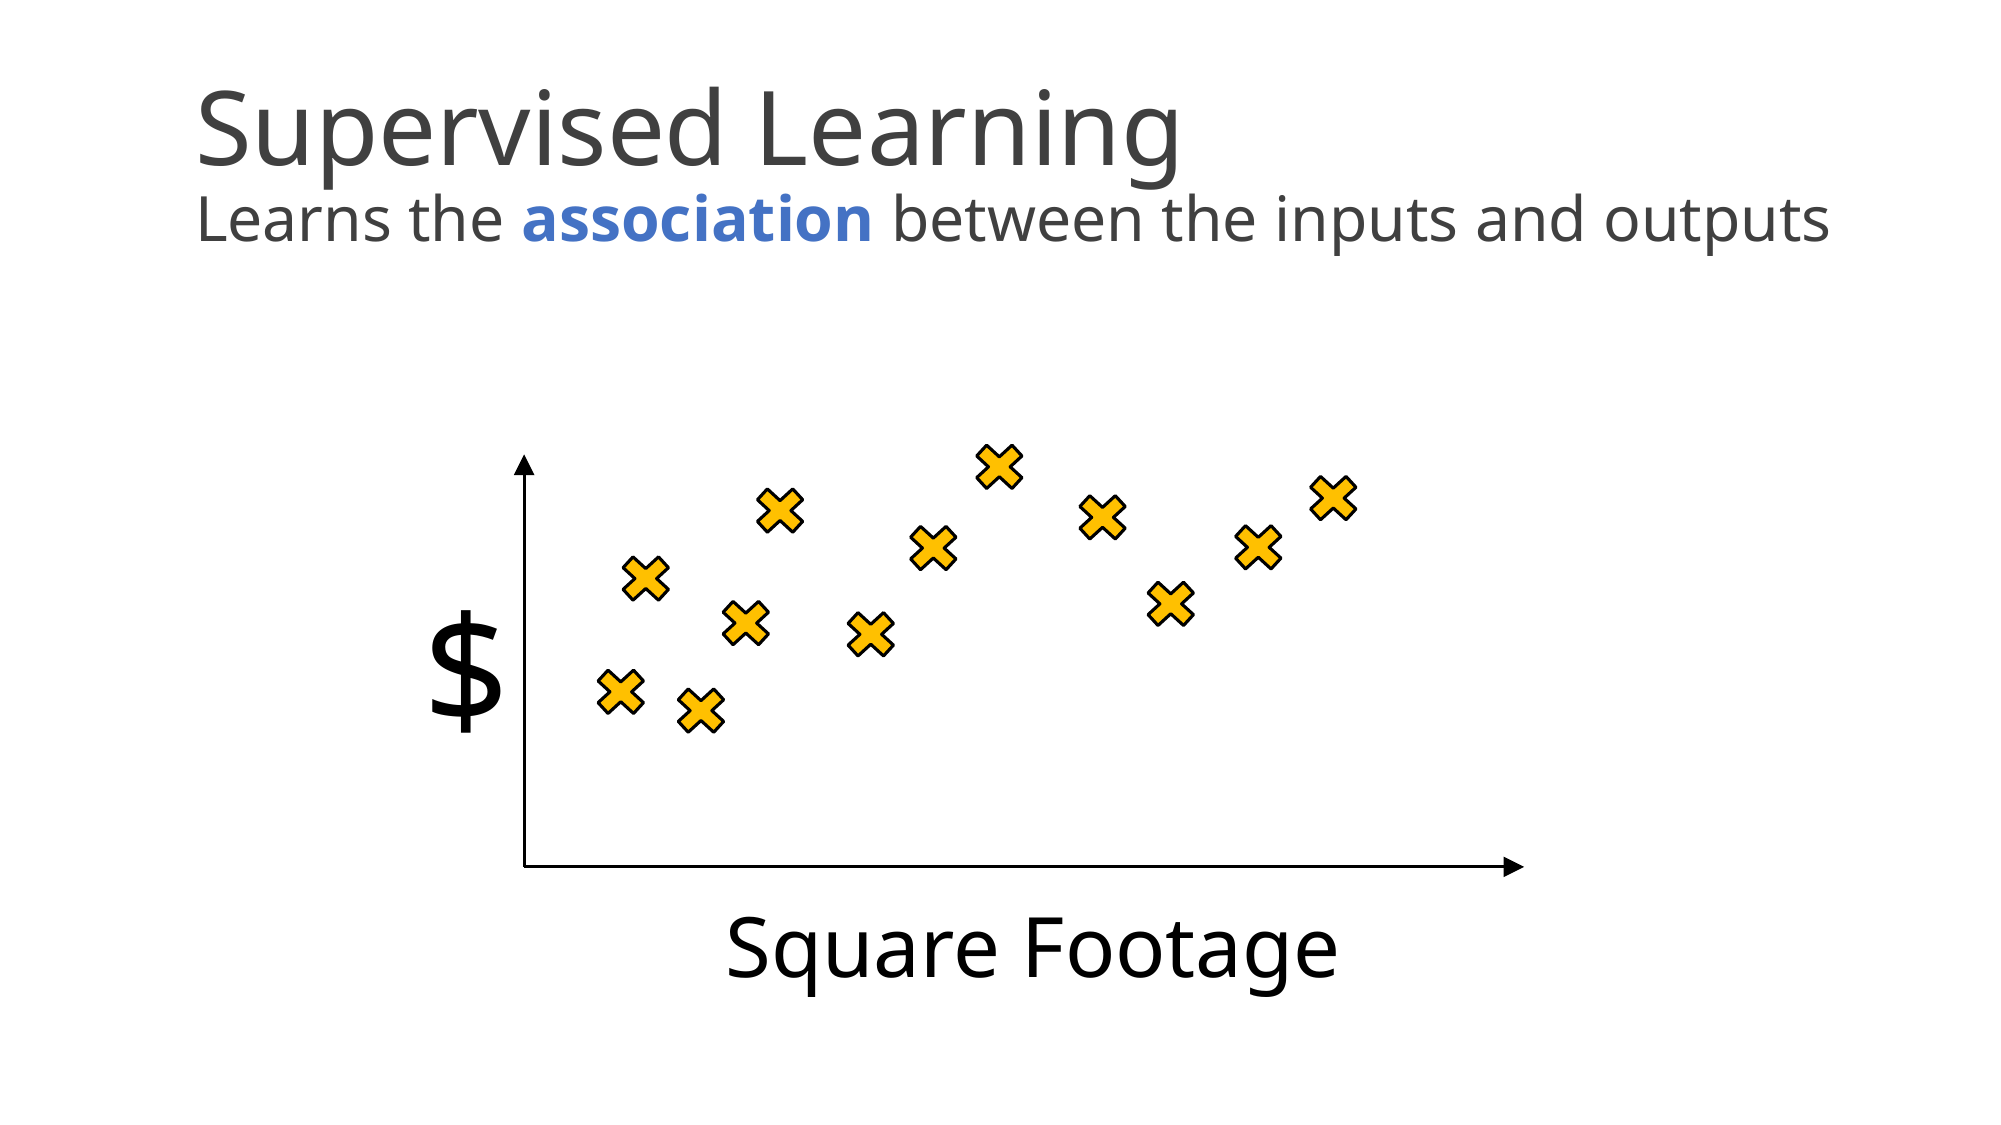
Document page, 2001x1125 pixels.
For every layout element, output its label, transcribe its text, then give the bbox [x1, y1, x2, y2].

text_box [757, 488, 803, 533]
text_box $ [409, 566, 524, 762]
text_box [1235, 525, 1281, 569]
text_box Square Footage [710, 887, 1356, 1002]
text_box [598, 670, 644, 714]
text_box [848, 612, 894, 656]
text_box [723, 601, 769, 645]
text_box [910, 526, 956, 570]
text_box [1079, 495, 1126, 539]
text_box [1310, 476, 1356, 520]
text_box [623, 556, 669, 601]
text_box [678, 688, 724, 733]
text_box [1148, 582, 1194, 626]
text_box [976, 445, 1022, 489]
title Supervised Learning Learns the association between the inputs and outputs [179, 47, 1920, 285]
